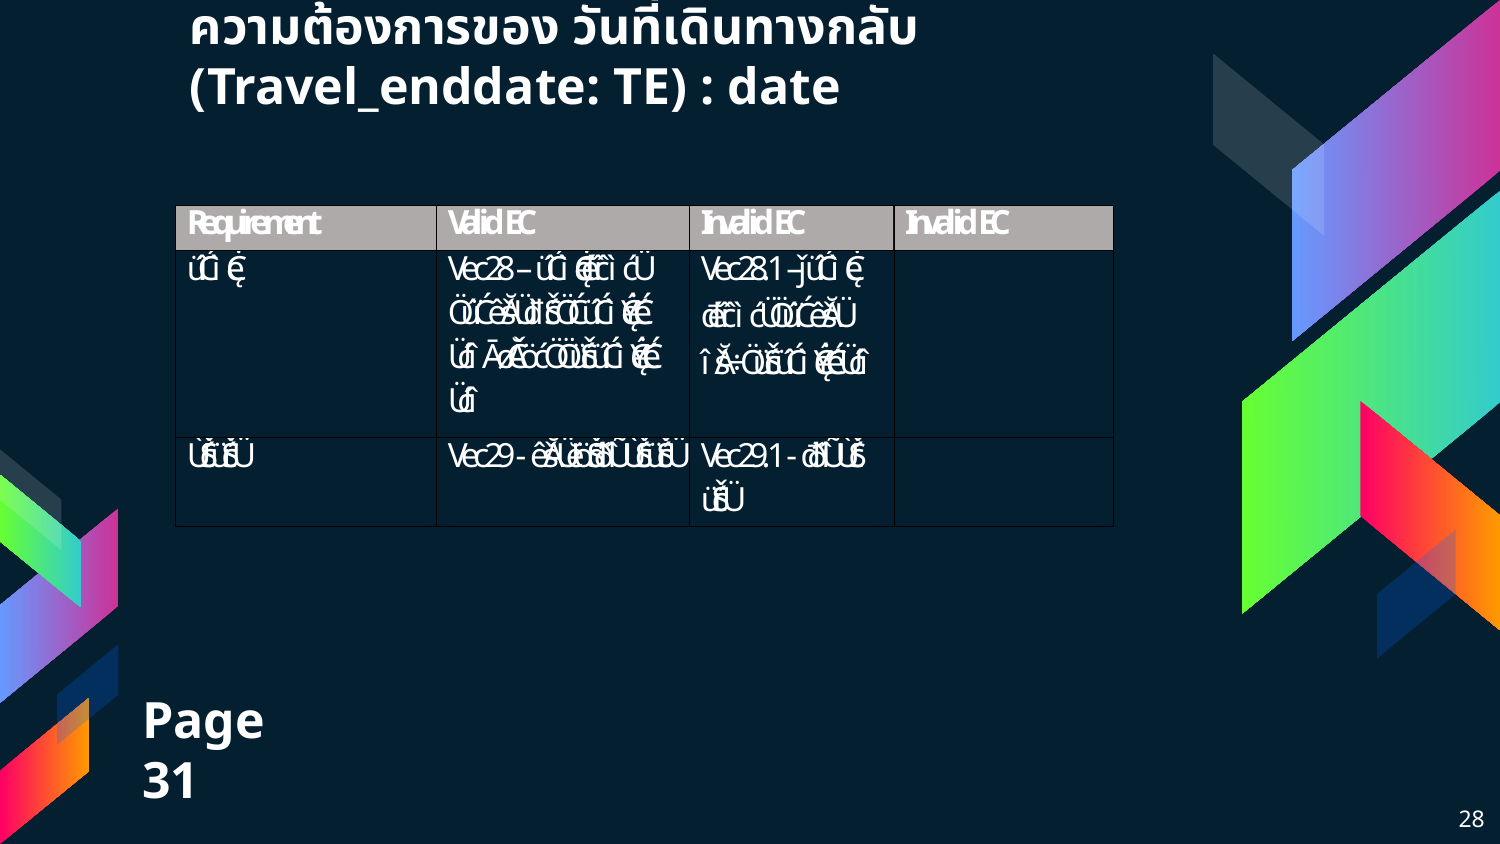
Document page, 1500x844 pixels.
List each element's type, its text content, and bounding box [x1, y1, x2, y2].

text_box Page 31 [127, 719, 341, 824]
slide_number 28 [1403, 789, 1500, 844]
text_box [174, 204, 1251, 574]
title ความต้องการของ วันที่เดินทางกลับ (Travel_enddate: TE) : date [175, 24, 1289, 130]
